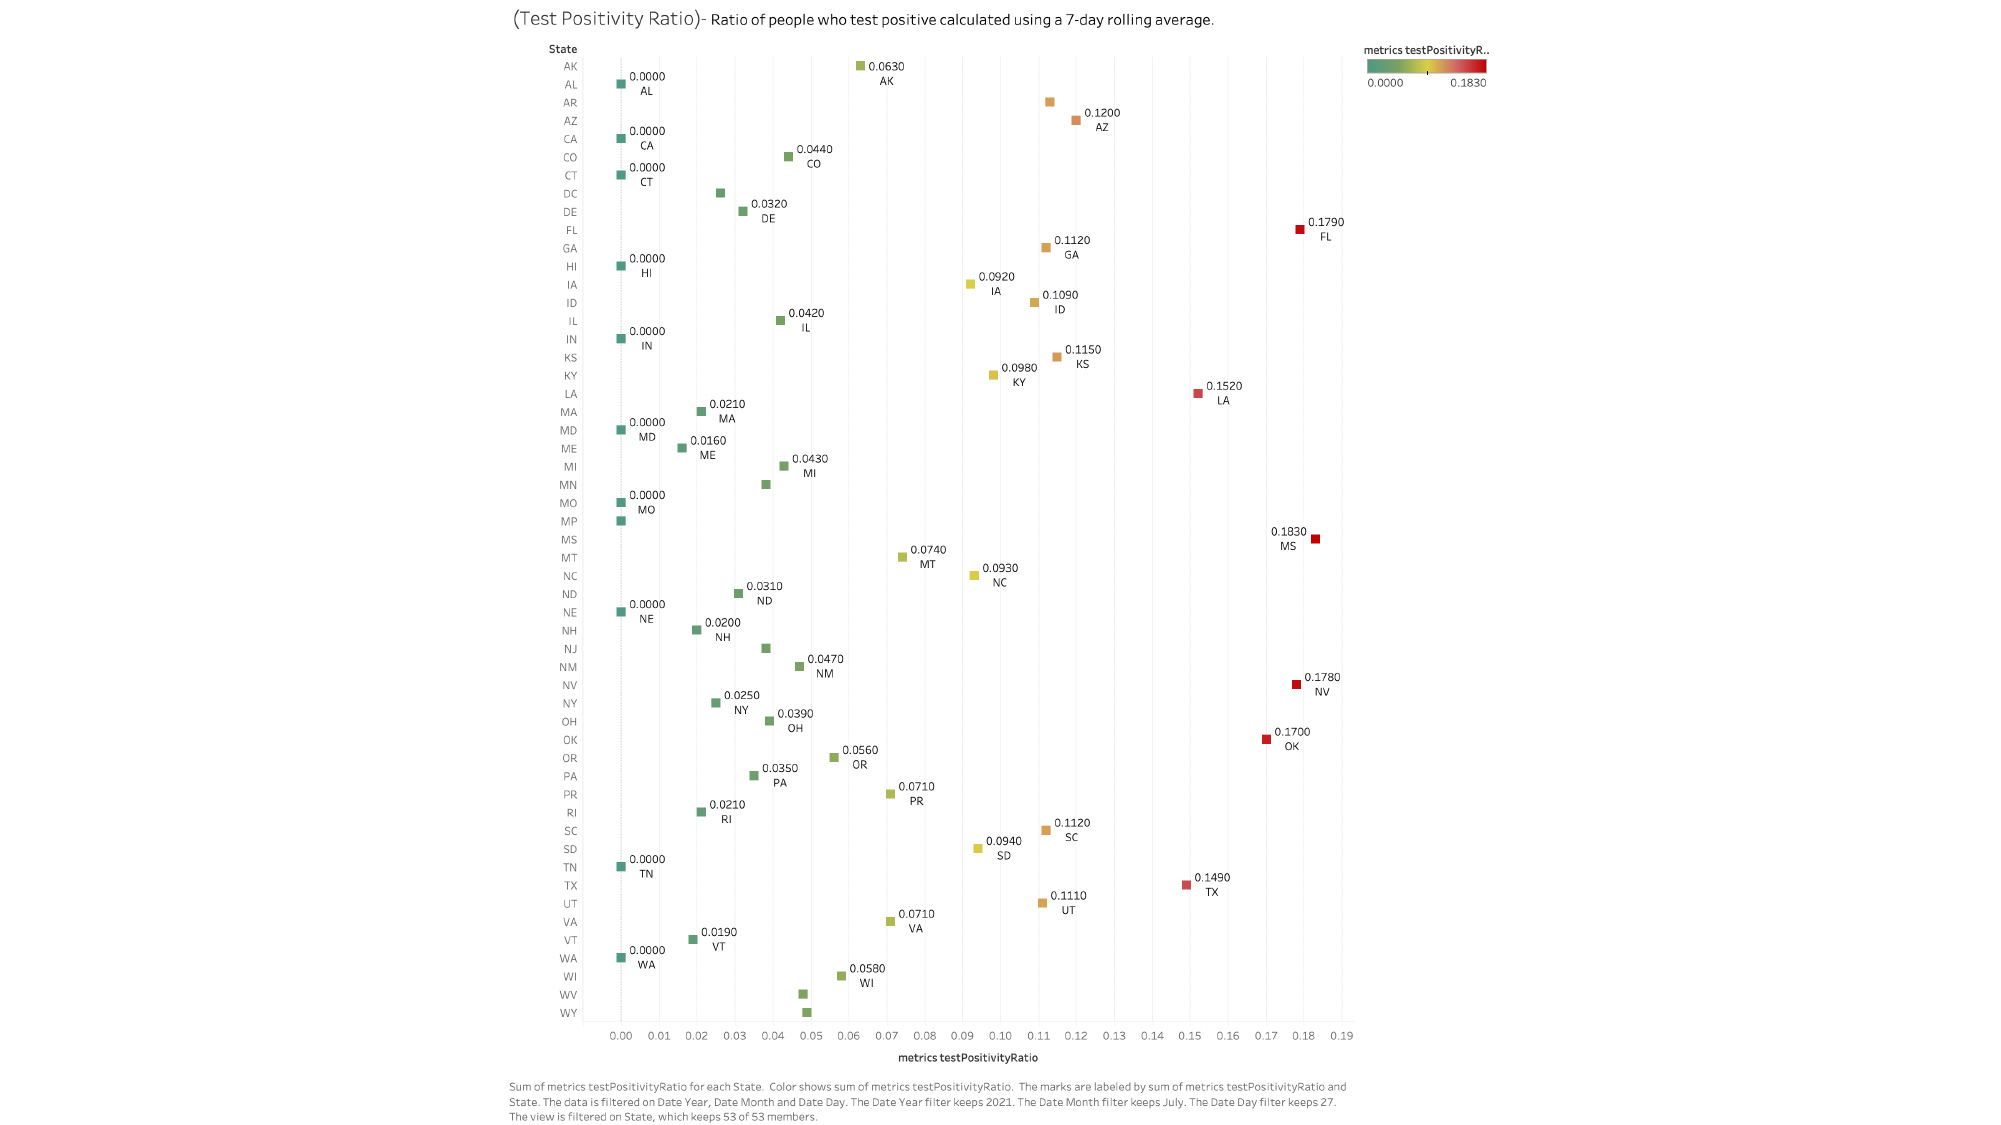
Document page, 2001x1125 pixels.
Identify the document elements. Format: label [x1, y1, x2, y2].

picture [509, 0, 1491, 1125]
